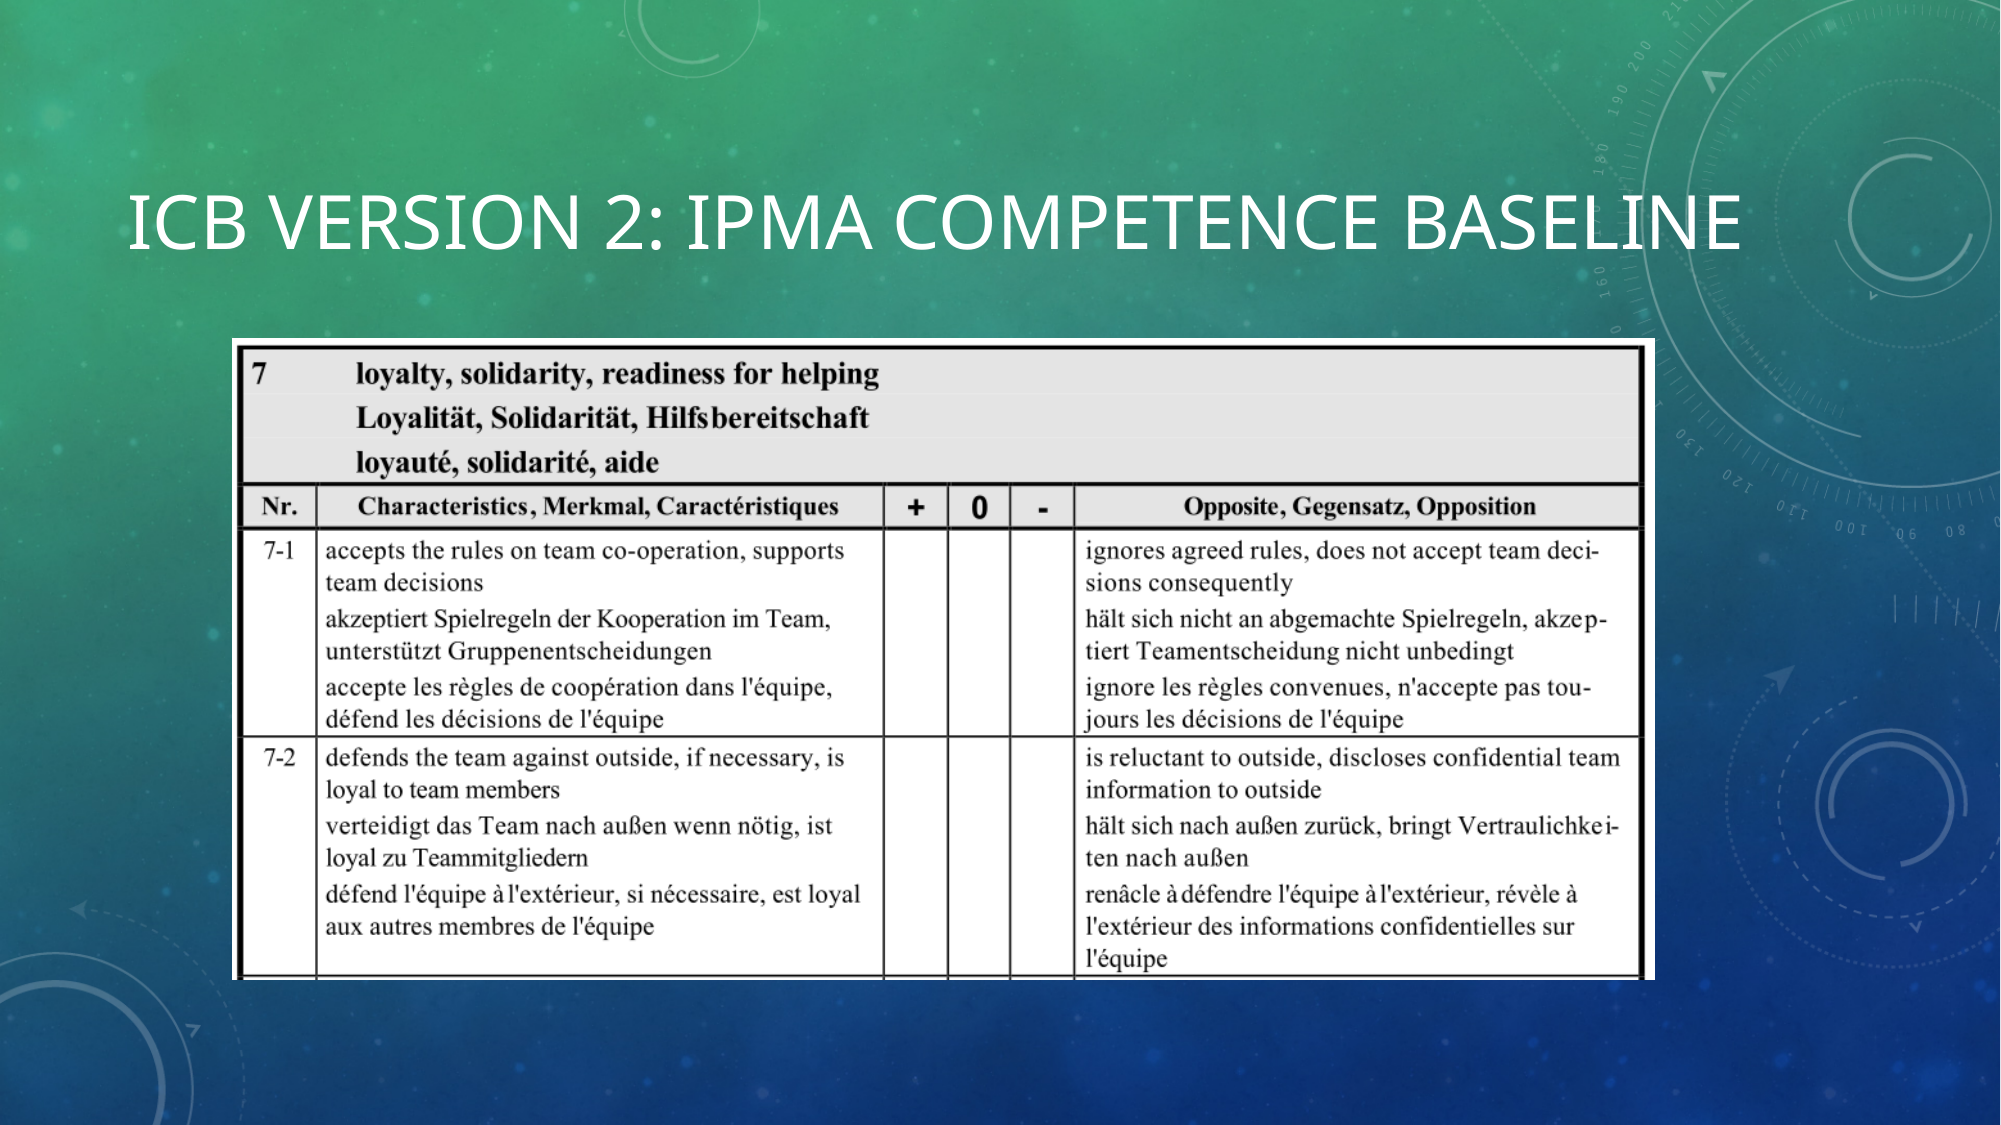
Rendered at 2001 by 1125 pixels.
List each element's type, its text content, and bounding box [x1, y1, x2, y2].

picture [0, 0, 2001, 1125]
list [231, 338, 1656, 980]
title ICB Version 2: IPMA Competence Baseline [112, 99, 1775, 339]
